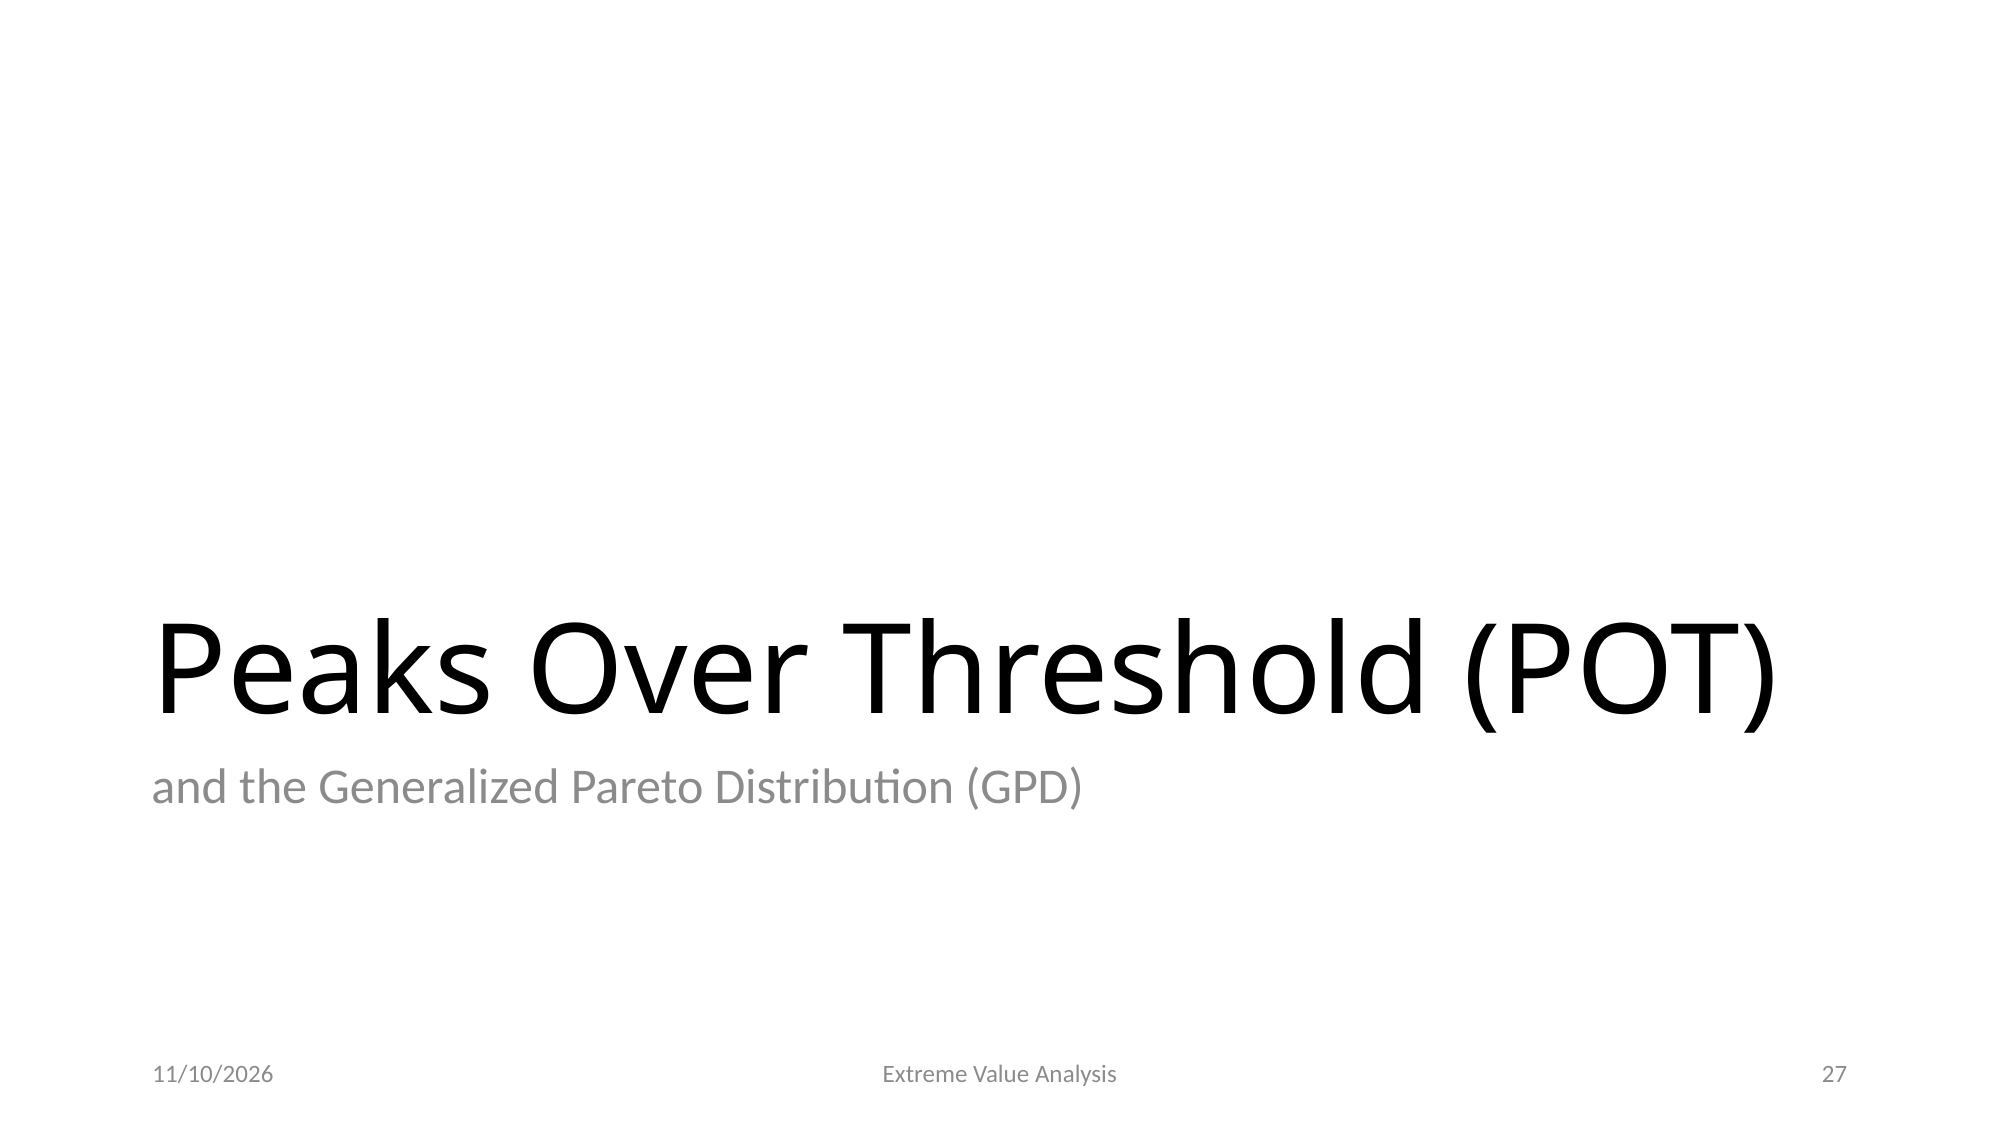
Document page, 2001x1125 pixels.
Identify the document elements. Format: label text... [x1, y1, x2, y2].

list and the Generalized Pareto Distribution (GPD) [136, 752, 1862, 999]
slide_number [137, 1042, 588, 1103]
title Peaks Over Threshold (POT) [136, 280, 1862, 749]
footer Extreme Value Analysis [662, 1042, 1338, 1103]
slide_number 27 [1412, 1042, 1863, 1103]
